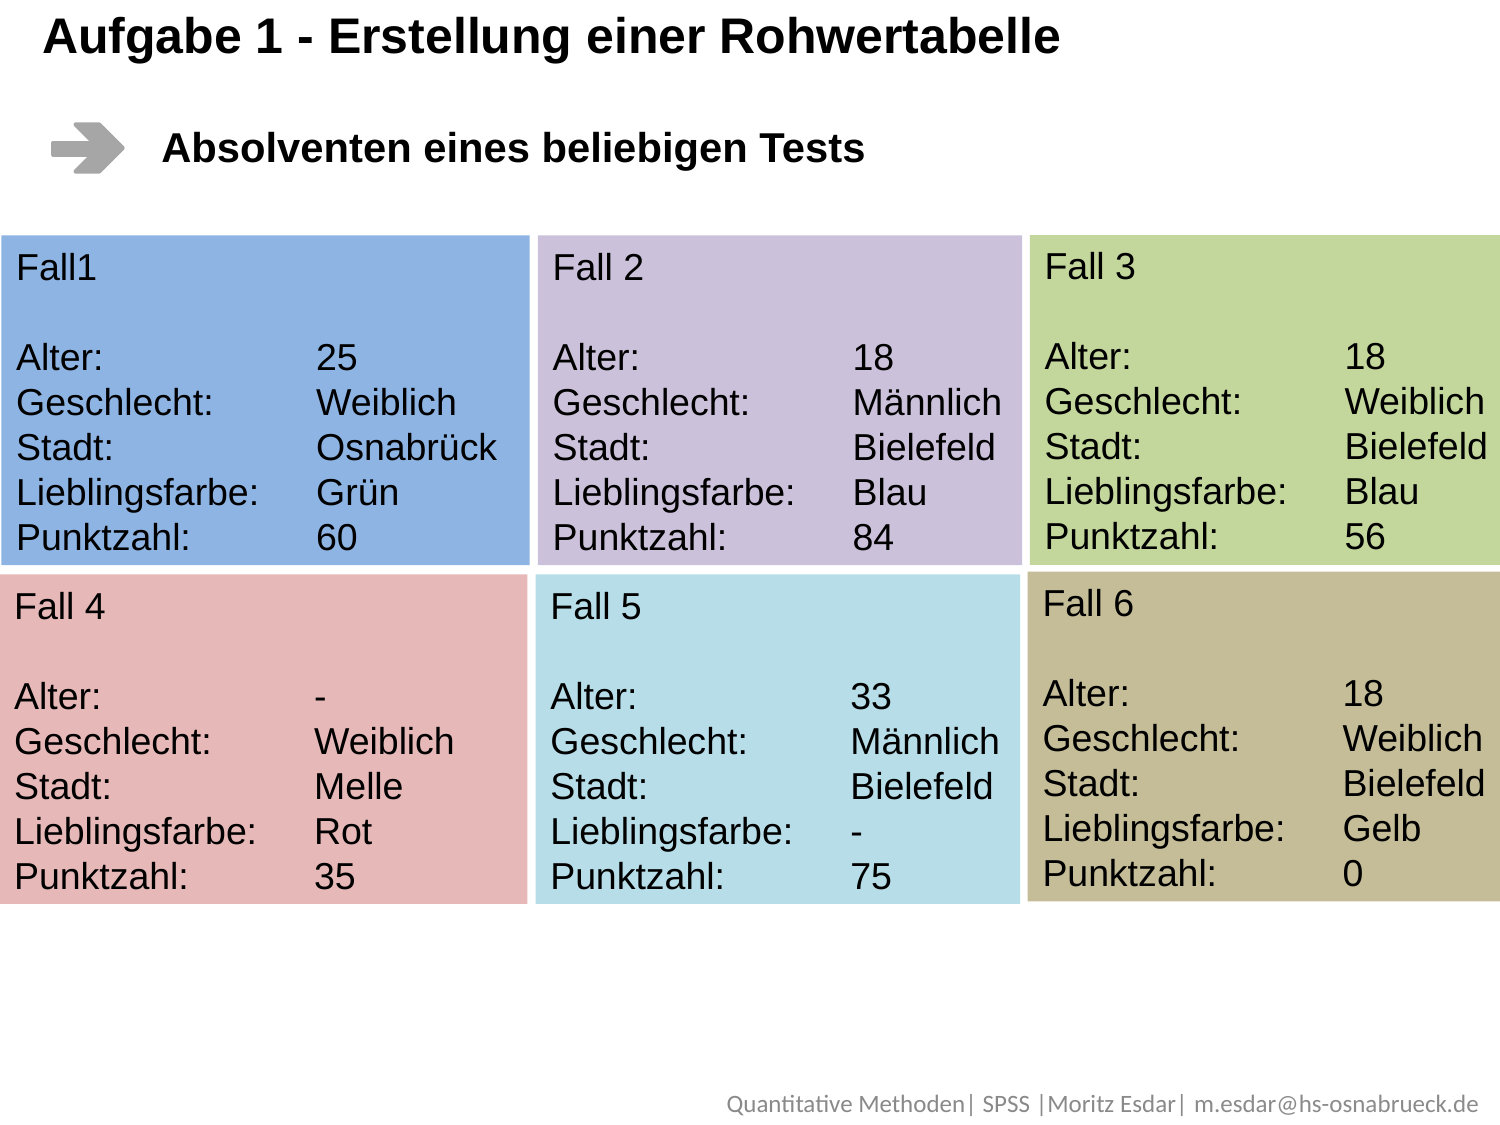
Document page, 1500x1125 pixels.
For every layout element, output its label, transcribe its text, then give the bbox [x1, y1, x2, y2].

text_box Fall 5 Alter: 33 Geschlecht: Männlich Stadt: Bielefeld Lieblingsfarbe: - Punktzahl: 75 [535, 574, 1021, 904]
text_box Quantitative Methoden| SPSS |Moritz Esdar| m.esdar@hs-osnabrueck.de [0, 1078, 1500, 1125]
text_box Absolventen eines beliebigen Tests [146, 113, 881, 179]
text_box Fall 4 Alter: - Geschlecht: Weiblich Stadt: Melle Lieblingsfarbe: Rot Punktzahl: 35 [0, 574, 528, 904]
text_box Fall 3 Alter: 18 Geschlecht: Weiblich Stadt: Bielefeld Lieblingsfarbe: Blau Punktzahl: 56 [1029, 235, 1500, 565]
text_box Fall1 Alter: 25 Geschlecht: Weiblich Stadt: Osnabrück Lieblingsfarbe: Grün Punktzahl: 60 [1, 235, 530, 566]
text_box Fall 2 Alter: 18 Geschlecht: Männlich Stadt: Bielefeld Lieblingsfarbe: Blau Punktzahl: 84 [537, 235, 1023, 566]
text_box Aufgabe 1 - Erstellung einer Rohwertabelle [27, 0, 1292, 71]
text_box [52, 124, 123, 172]
text_box Fall 6 Alter: 18 Geschlecht: Weiblich Stadt: Bielefeld Lieblingsfarbe: Gelb Punktzahl: 0 [1027, 571, 1500, 902]
